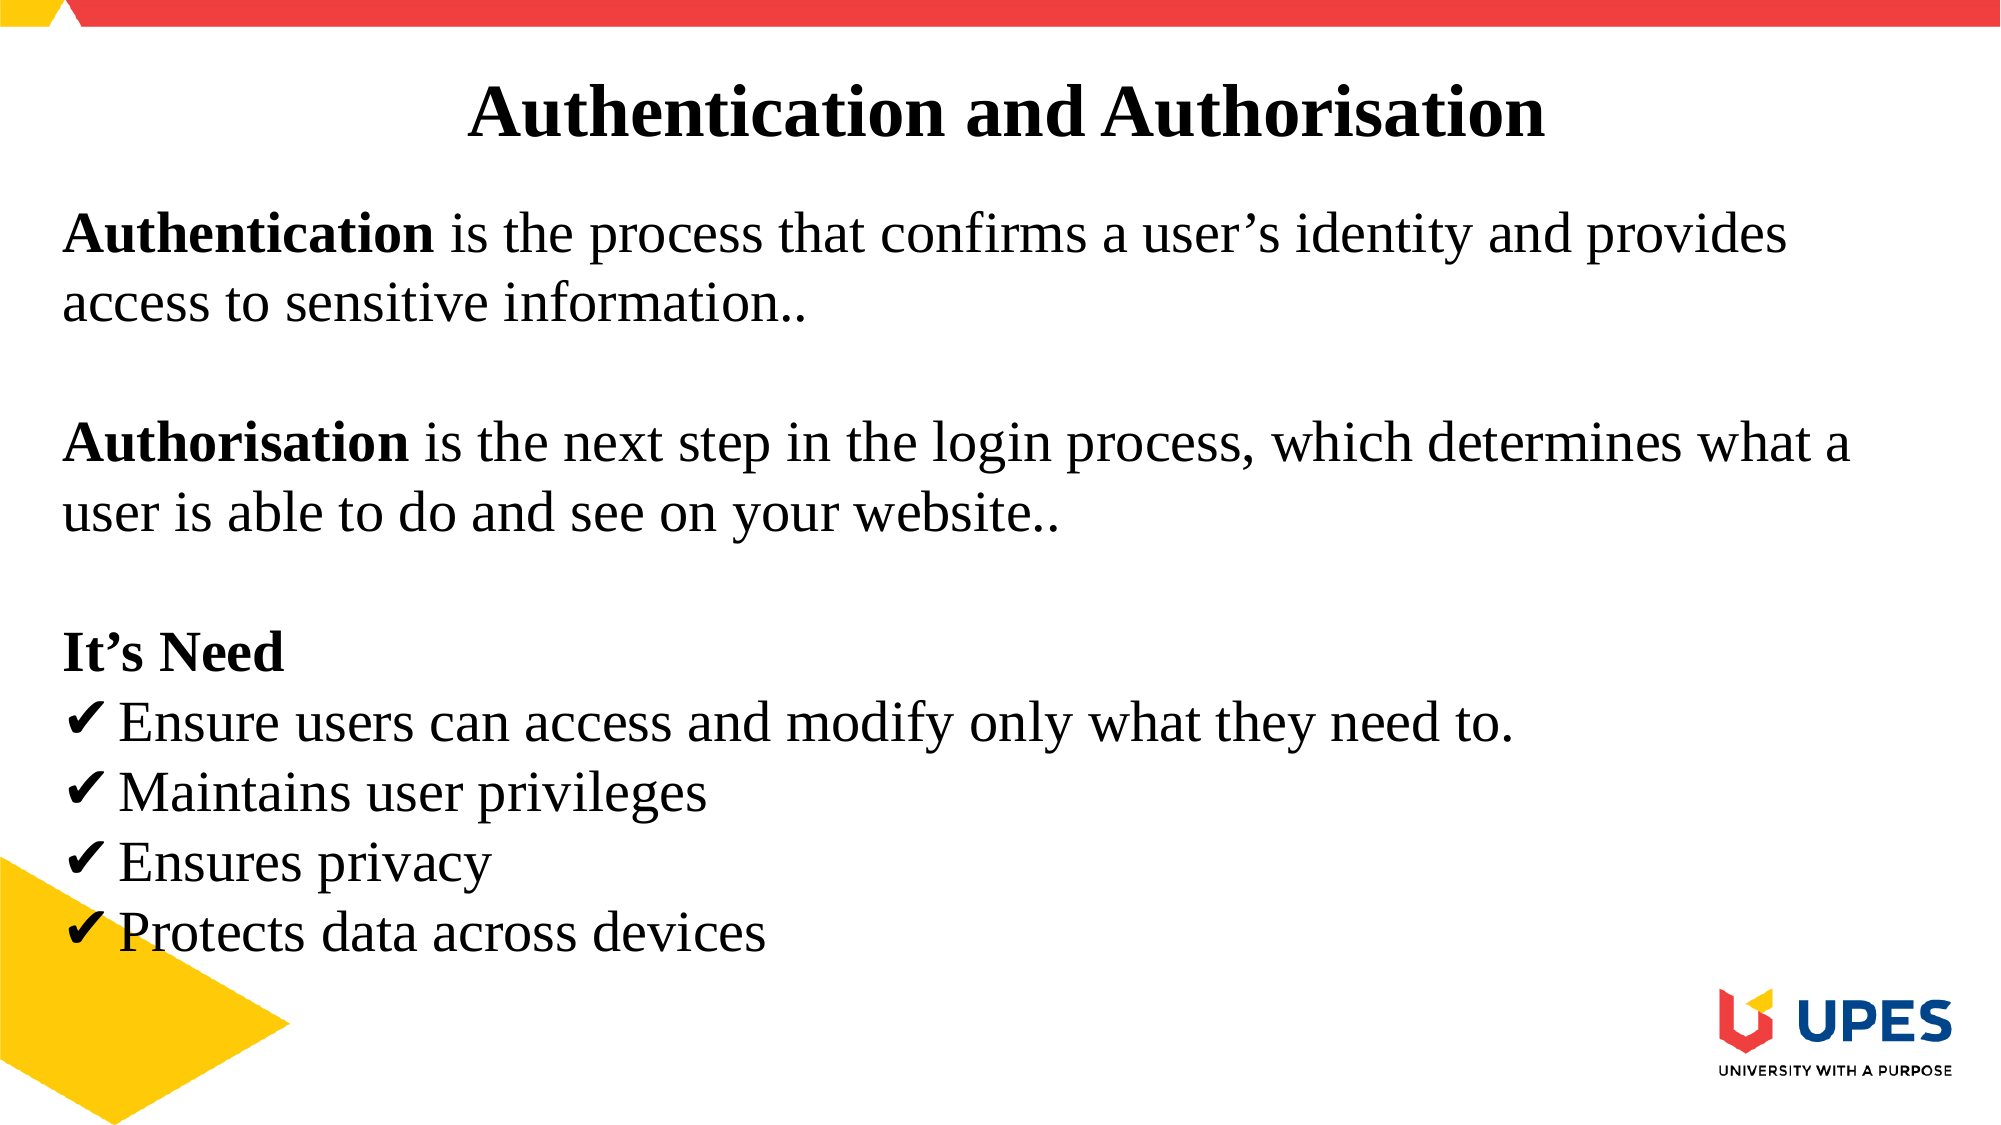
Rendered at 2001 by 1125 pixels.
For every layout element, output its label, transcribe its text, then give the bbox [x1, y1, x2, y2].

title Authentication and Authorisation [449, 61, 1563, 176]
list Authentication is the process that confirms a user’s identity and provides access to sensitive information.. Authorisation is the next step in the login process, which determines what a user is able to do and see on your website.. It’s Need Ensure users can access and modify only what they need to. Maintains user privileges Ensures privacy Protects data across devices [61, 193, 1943, 1114]
picture [0, 0, 2001, 1125]
